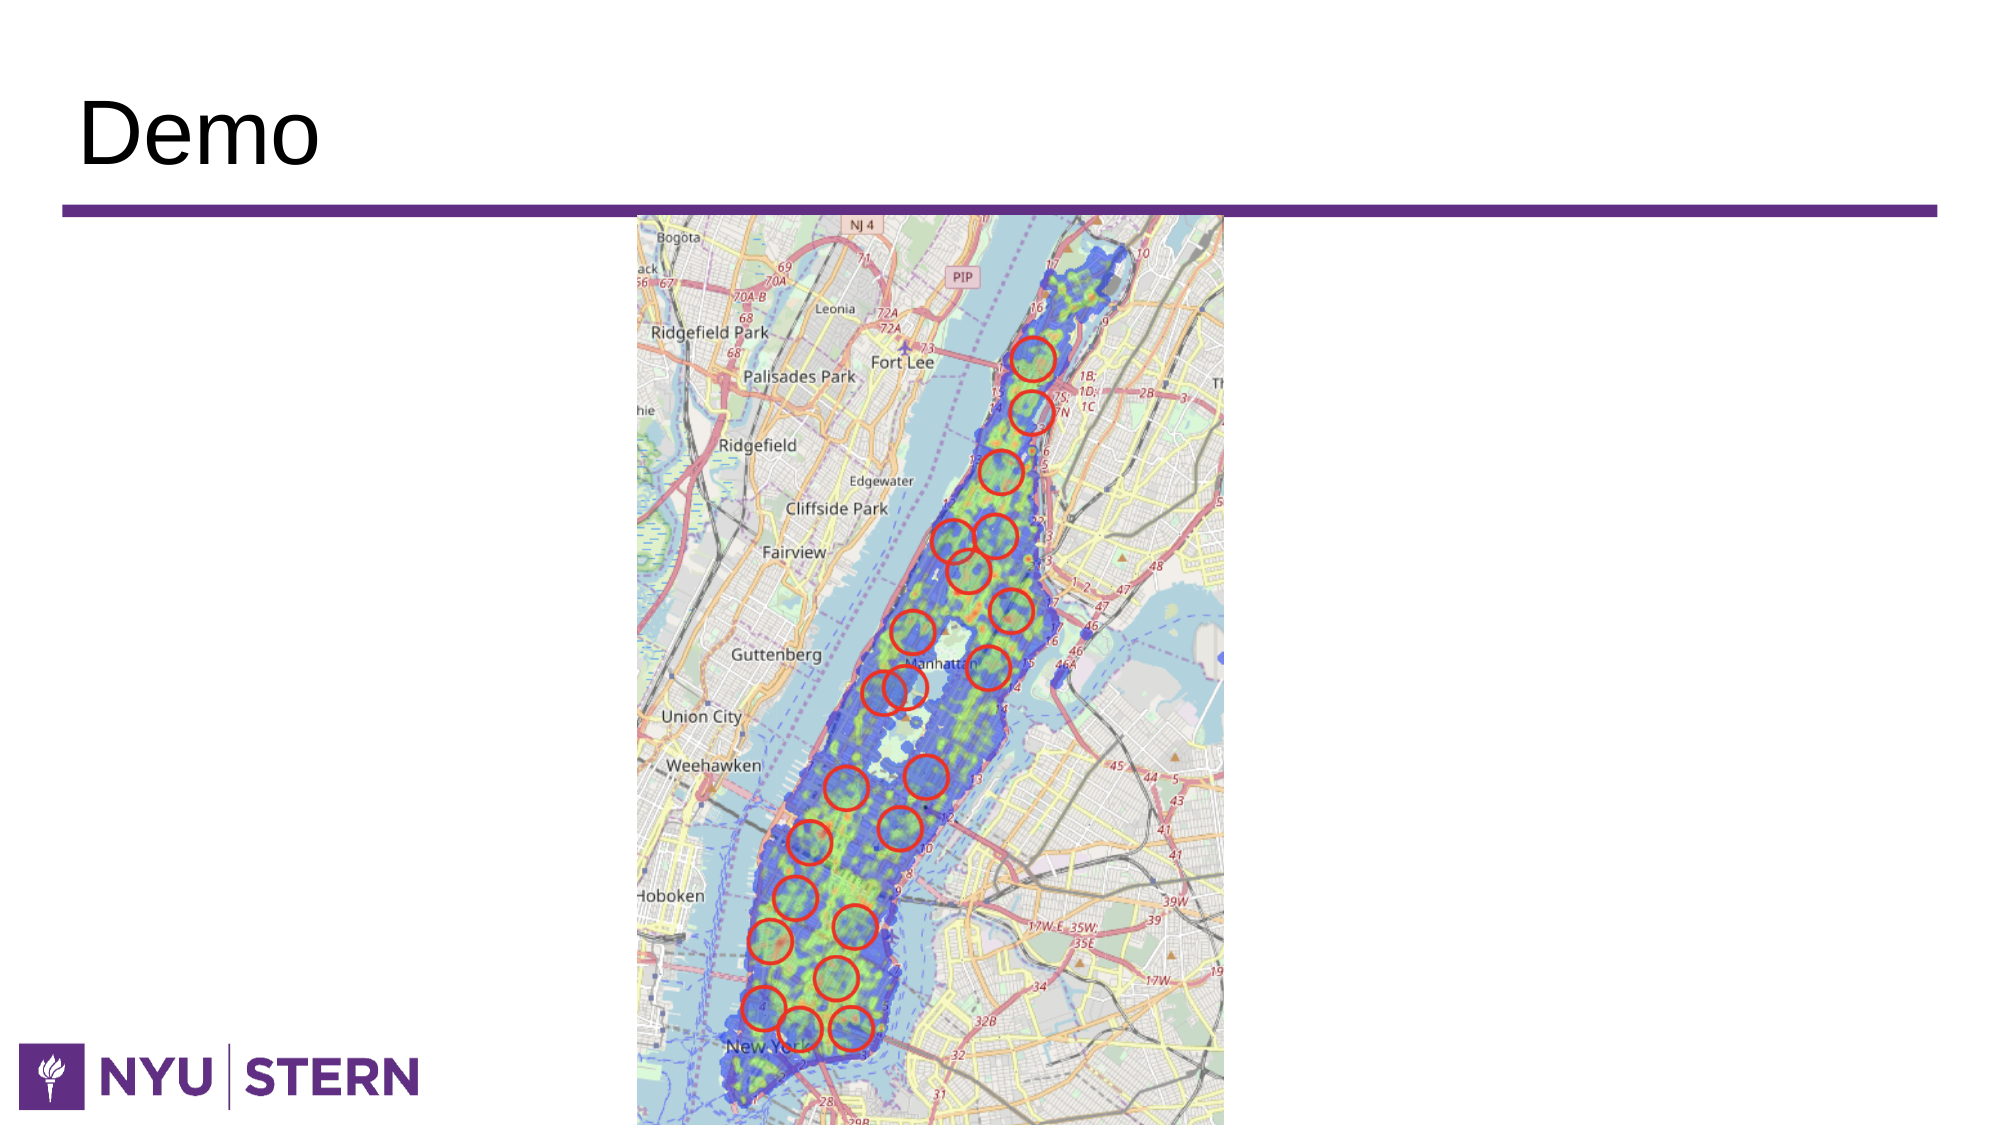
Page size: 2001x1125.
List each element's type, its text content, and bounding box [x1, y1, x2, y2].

picture [637, 215, 1224, 1125]
picture [14, 1040, 424, 1113]
title Demo [62, 4, 1938, 192]
